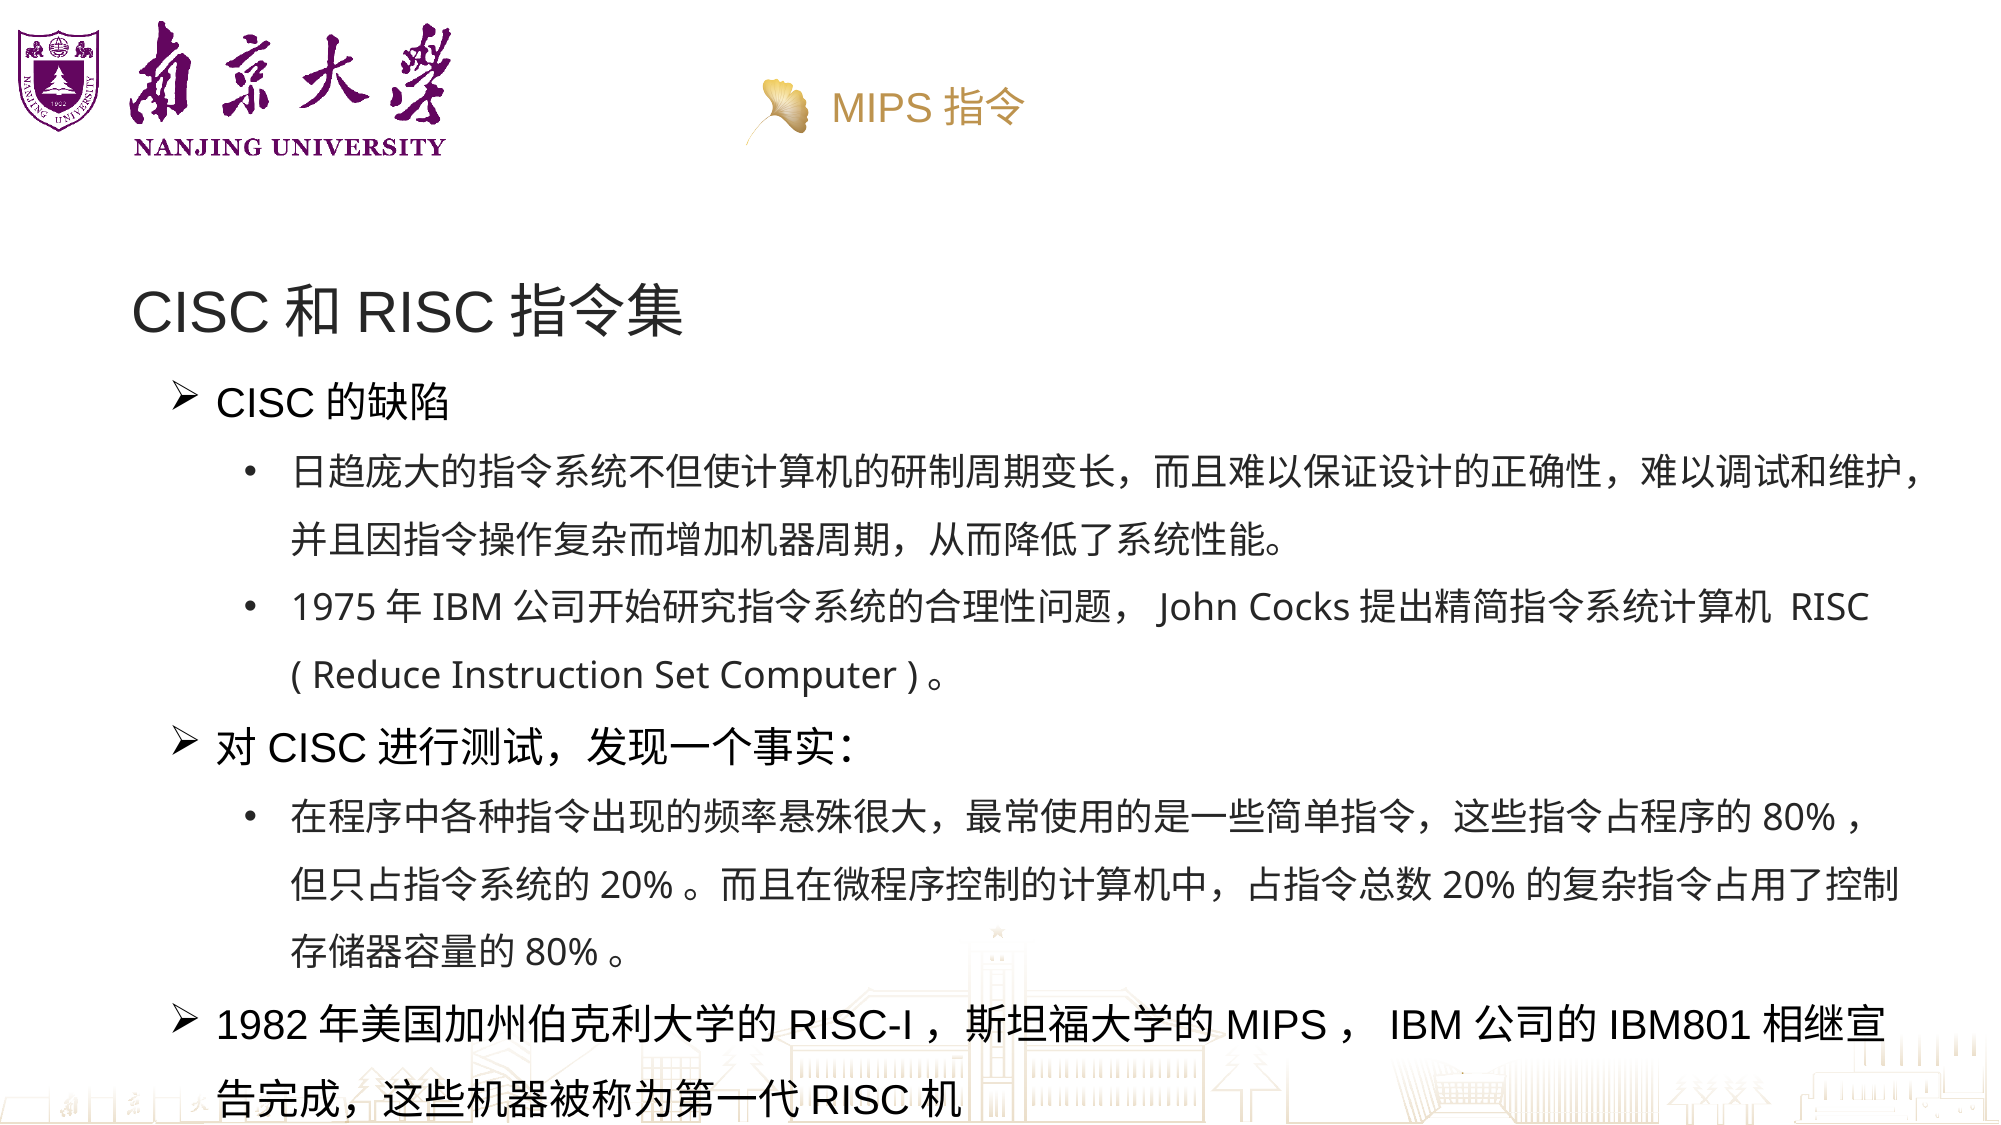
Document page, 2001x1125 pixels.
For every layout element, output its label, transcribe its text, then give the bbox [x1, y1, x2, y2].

picture [18, 21, 451, 160]
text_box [116, 249, 1726, 463]
picture [731, 64, 824, 169]
text_box MIPS指令 [816, 73, 1226, 139]
text_box CISC的缺陷 日趋庞大的指令系统不但使计算机的研制周期变长，而且难以保证设计的正确性，难以调试和维护，并且因指令操作复杂而增加机器周期，从而降低了系统性能。 1975年IBM公司开始研究指令系统的合理性问题，John Cocks提出精简指令系统计算机 RISC ( Reduce Instruction Set Computer )。 对CISC进行测试，发现一个事实： 在程序中各种指令出现的频率悬殊很大，最常使用的是一些简单指令，这些指令占程序的80%，但只占指令系统的20%。而且在微程序控制的计算机中，占指令总数20%的复杂指令占用了控制存储器容量的80%。 1982年美国加州伯克利大学的RISC-I，斯坦福大学的MIPS，IBM公司的IBM801相继宣告完成，这些机器被称为第一代RISC机 [154, 343, 1927, 1125]
